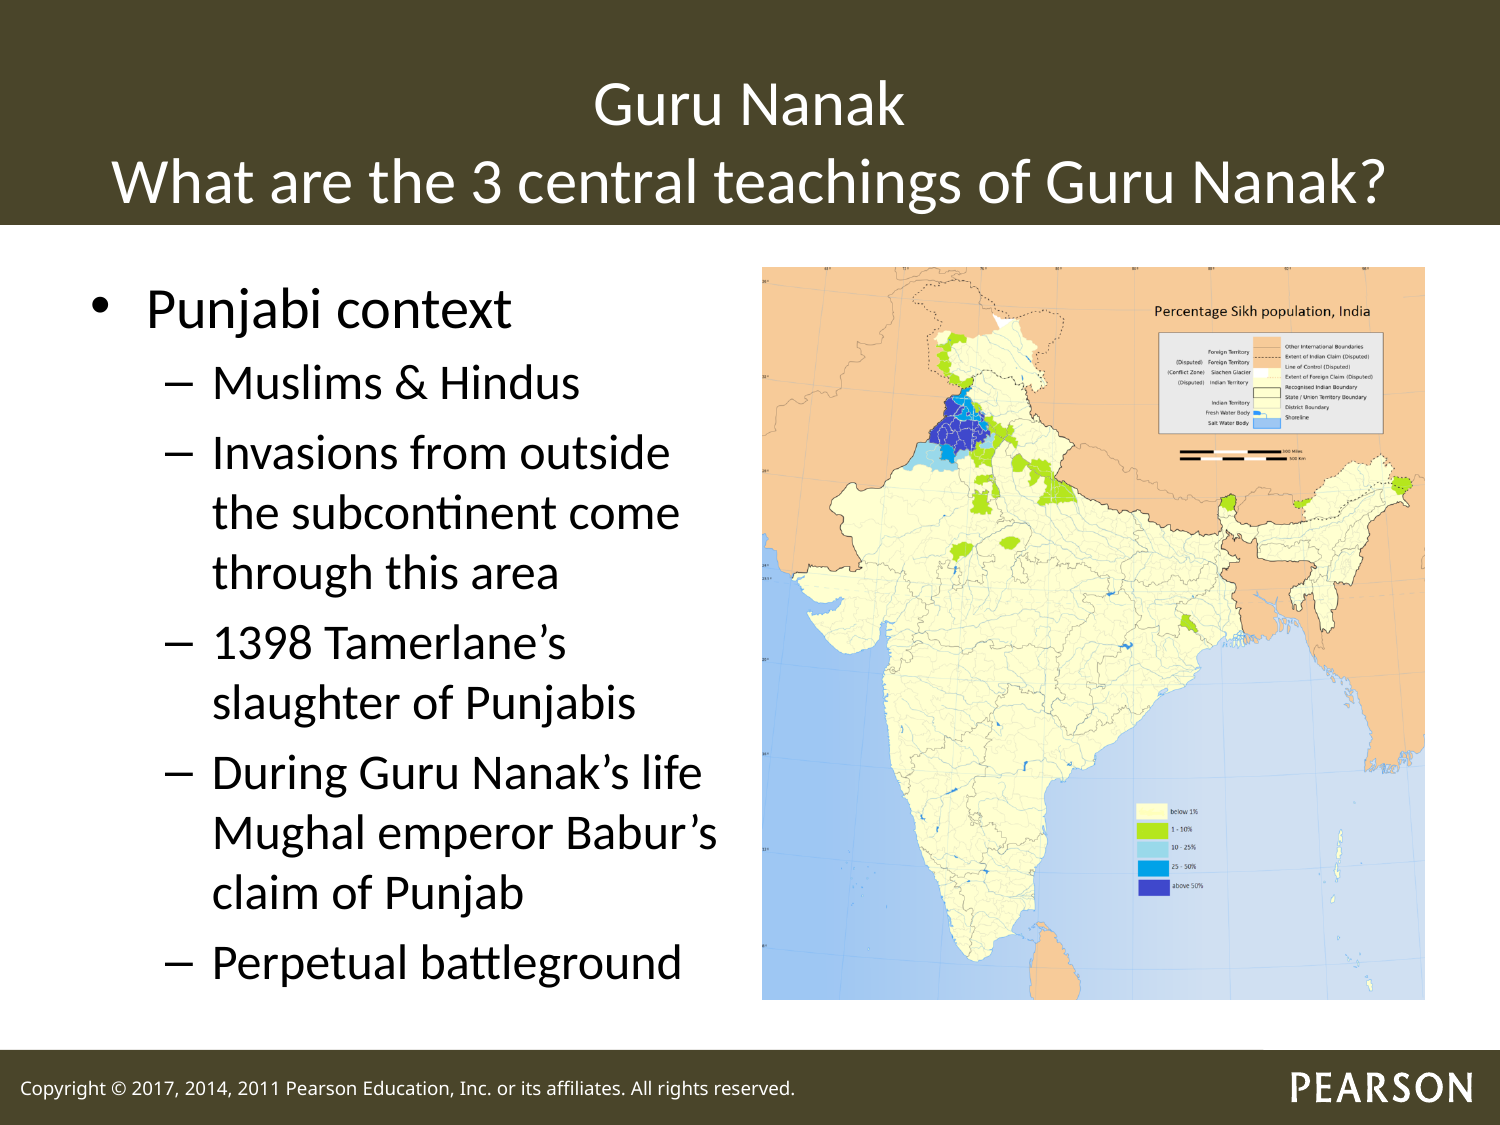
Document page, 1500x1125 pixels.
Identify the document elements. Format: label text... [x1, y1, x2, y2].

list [762, 267, 1426, 1000]
list Punjabi context Muslims & Hindus Invasions from outside the subcontinent come through this area 1398 Tamerlane’s slaughter of Punjabis During Guru Nanak’s life Mughal emperor Babur’s claim of Punjab Perpetual battleground [75, 262, 738, 1005]
title Guru Nanak What are the 3 central teachings of Guru Nanak? [75, 45, 1425, 233]
